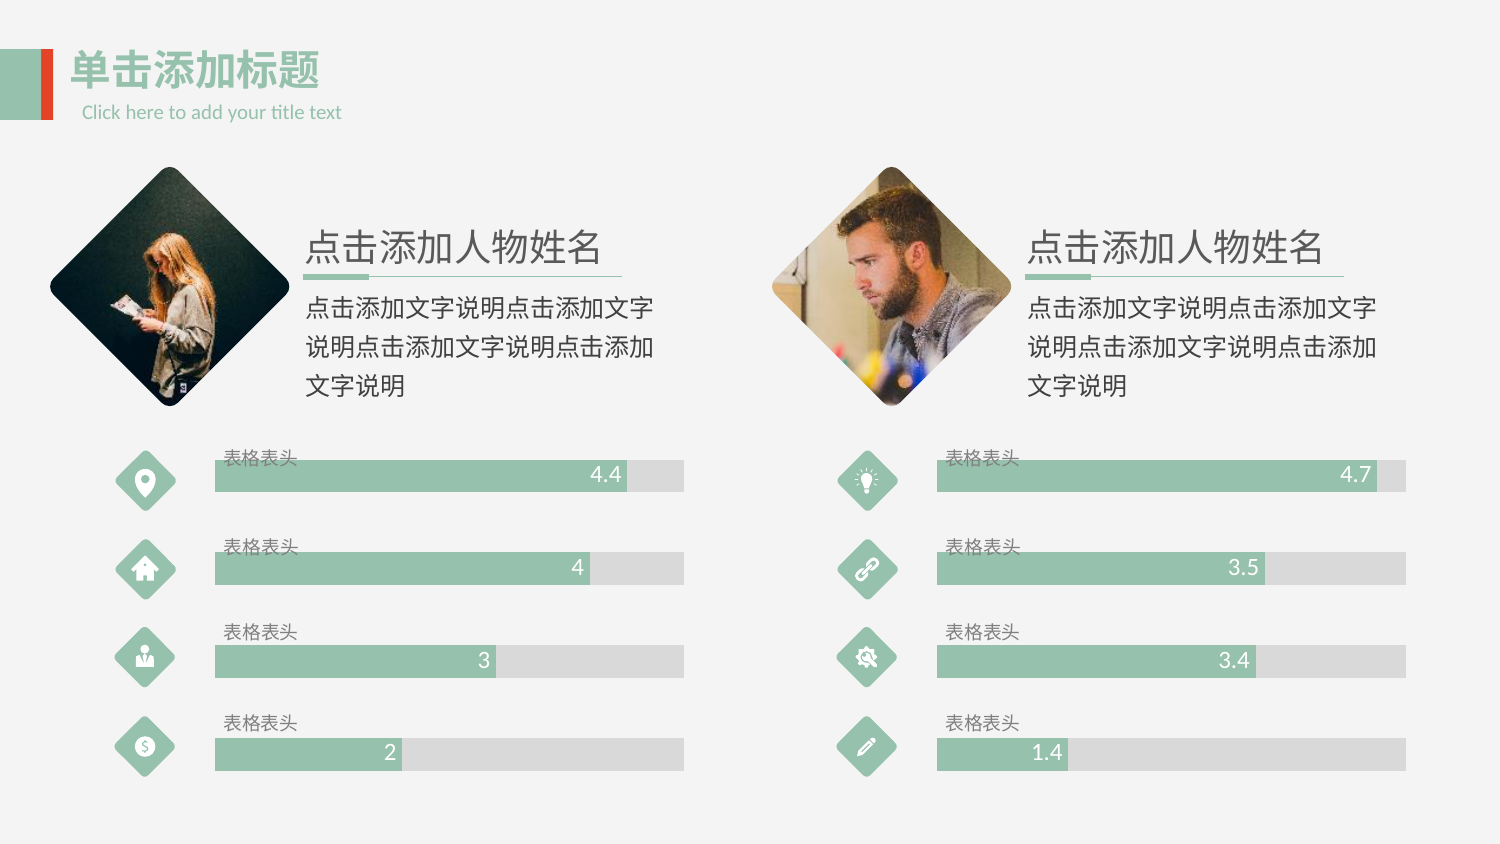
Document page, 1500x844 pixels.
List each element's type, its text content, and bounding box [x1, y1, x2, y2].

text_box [121, 723, 168, 770]
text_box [0, 49, 54, 120]
picture [772, 166, 1012, 407]
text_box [843, 723, 890, 770]
chart [925, 421, 1500, 809]
text_box 点击添加人物姓名 [1012, 216, 1344, 276]
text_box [121, 634, 168, 680]
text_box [844, 457, 891, 504]
text_box 点击添加文字说明点击添加文字说明点击添加文字说明点击添加文字说明 [290, 276, 692, 409]
text_box 点击添加人物姓名 [290, 216, 622, 276]
text_box Click here to add your title text [67, 91, 358, 131]
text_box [843, 634, 890, 680]
chart [203, 421, 789, 809]
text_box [844, 546, 891, 593]
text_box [122, 546, 169, 593]
picture [50, 166, 290, 407]
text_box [122, 457, 169, 504]
text_box 单击添加标题 [55, 36, 336, 102]
text_box 点击添加文字说明点击添加文字说明点击添加文字说明点击添加文字说明 [1012, 276, 1414, 409]
